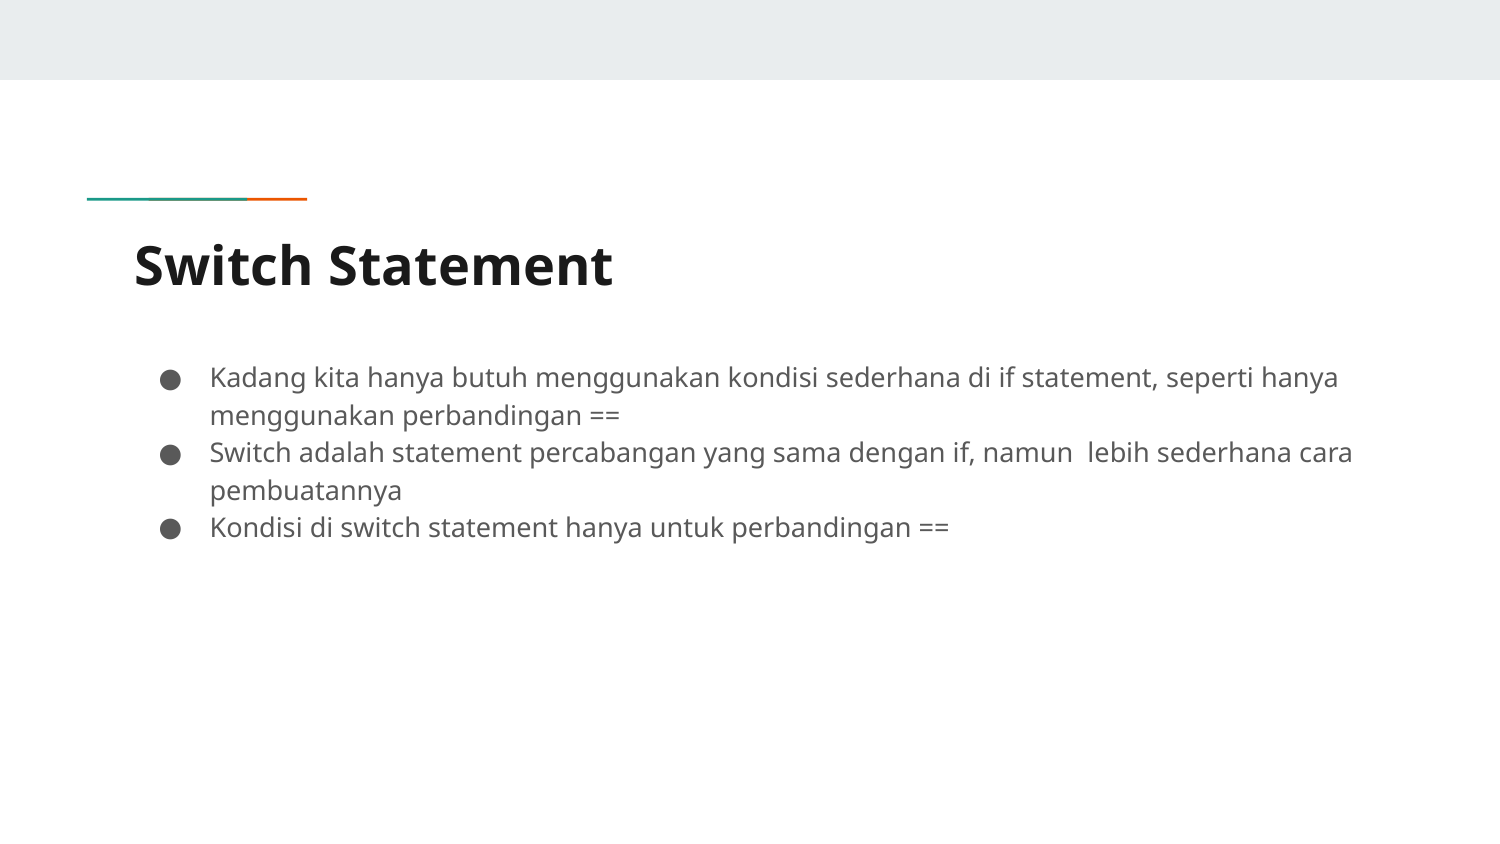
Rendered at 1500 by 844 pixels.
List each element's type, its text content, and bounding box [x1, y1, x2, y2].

list Kadang kita hanya butuh menggunakan kondisi sederhana di if statement, seperti hanya menggunakan perbandingan == Switch adalah statement percabangan yang sama dengan if, namun lebih sederhana cara pembuatannya Kondisi di switch statement hanya untuk perbandingan == [119, 341, 1381, 712]
title Switch Statement [119, 216, 1381, 305]
